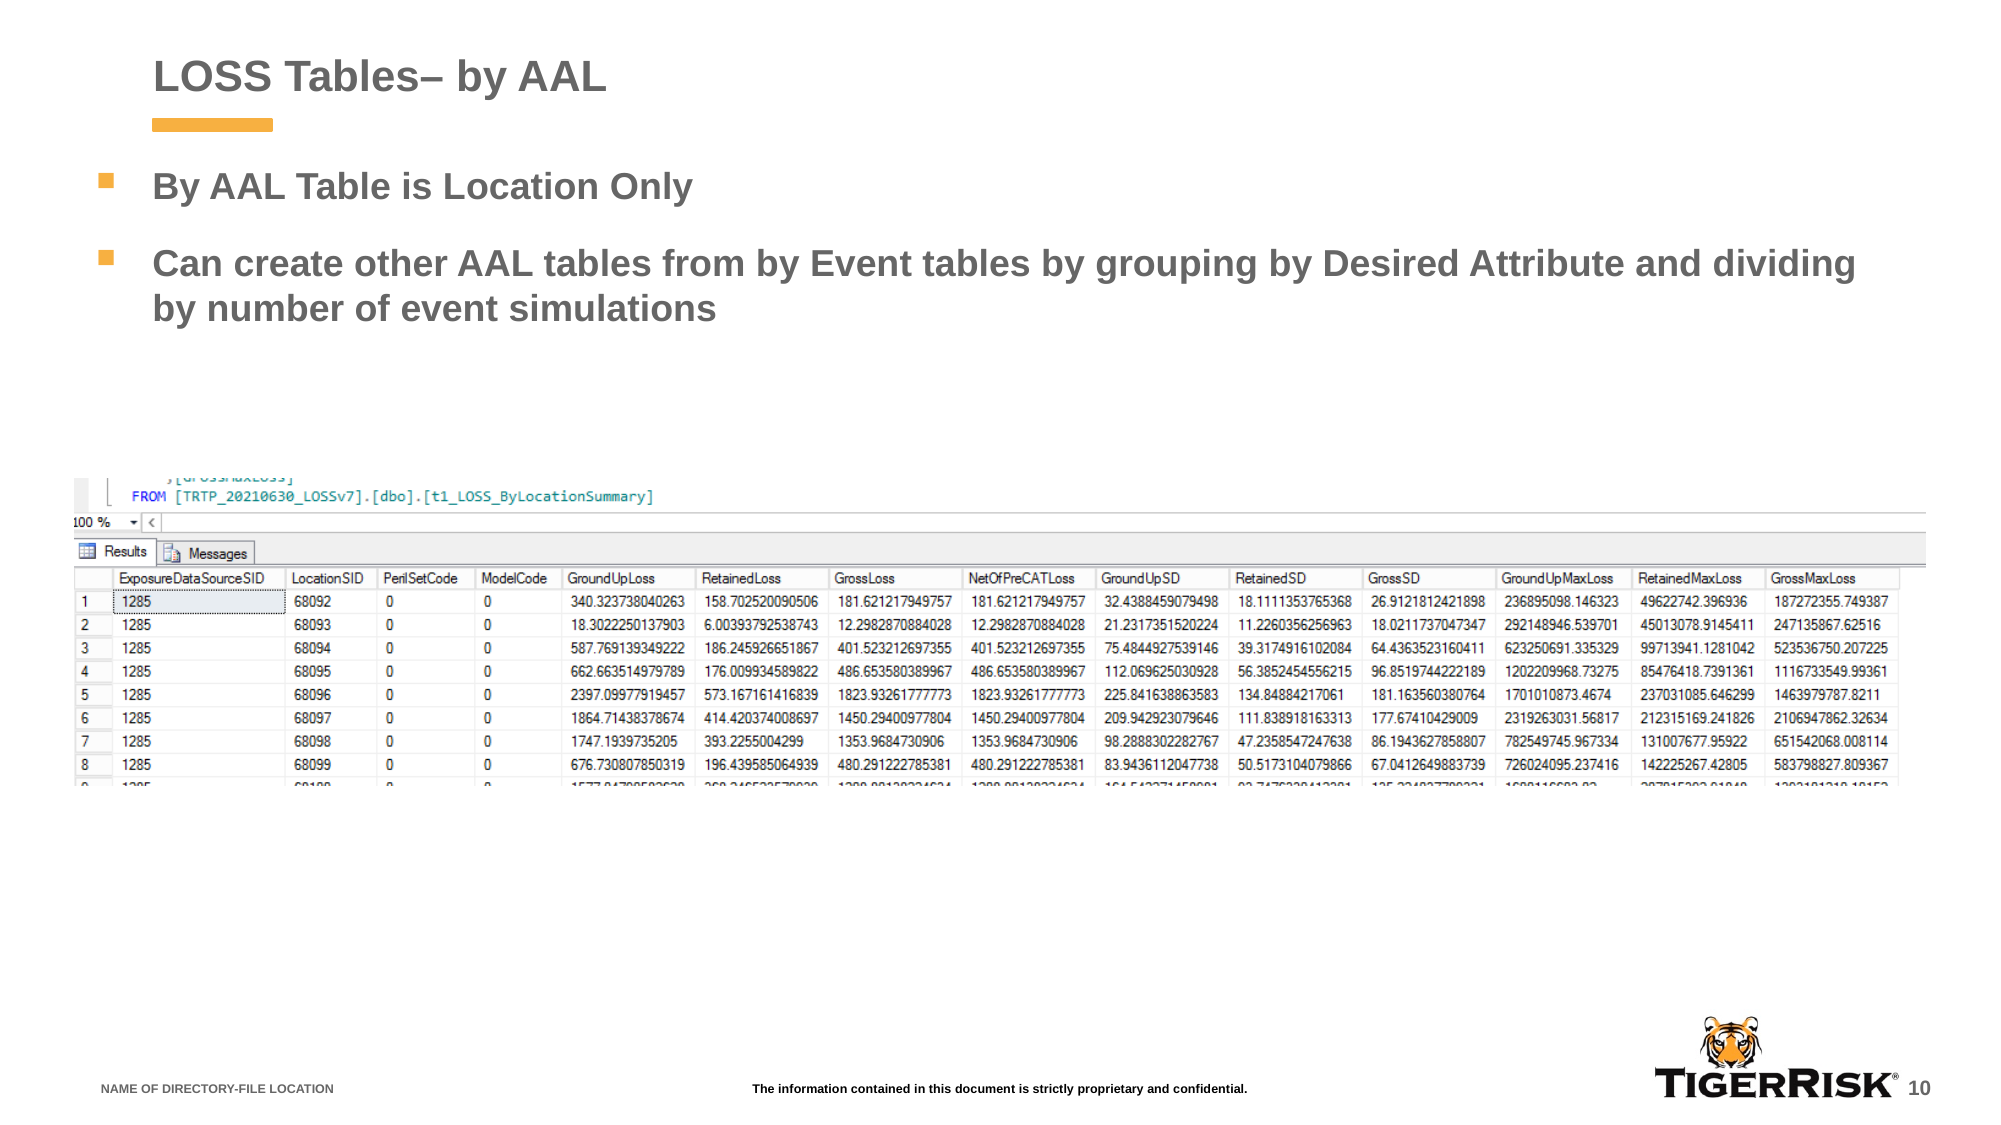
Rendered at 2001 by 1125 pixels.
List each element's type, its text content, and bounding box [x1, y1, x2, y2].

list By AAL Table is Location Only Can create other AAL tables from by Event tables by grouping by Desired Attribute and dividing by number of event simulations [81, 154, 1913, 411]
title LOSS Tables– by AAL [138, 40, 1751, 109]
picture [74, 477, 1926, 786]
picture [1651, 1009, 1902, 1098]
